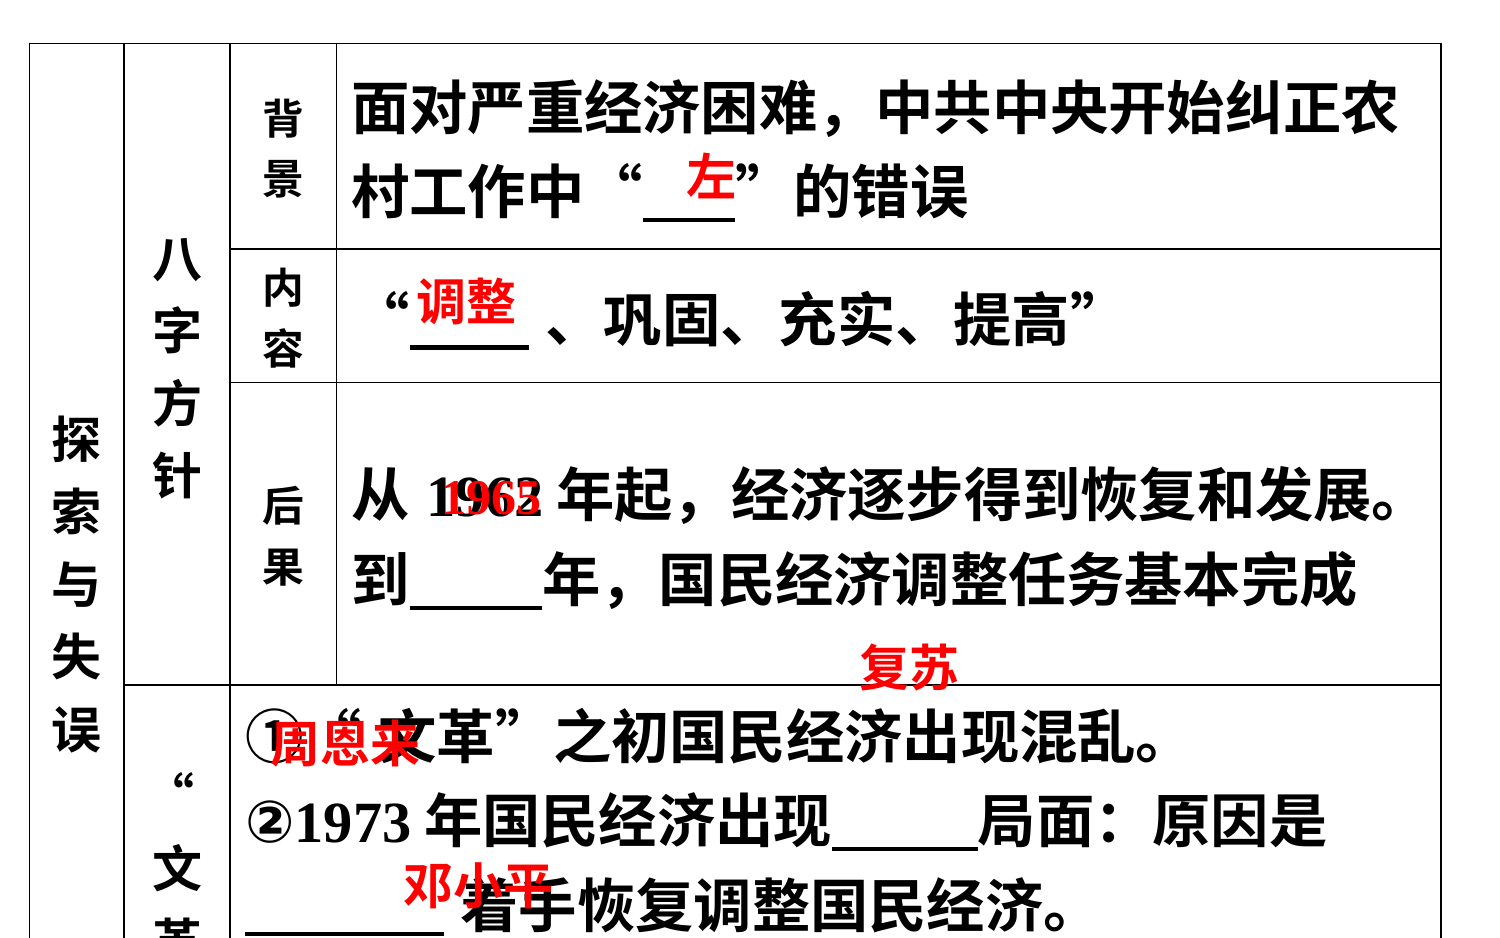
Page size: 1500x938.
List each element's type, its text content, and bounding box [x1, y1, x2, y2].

table_header 八字方针 [125, 44, 229, 684]
table_cell 后果 [231, 383, 336, 684]
text_box 调整 [401, 263, 532, 338]
table_cell “ 、巩固、充实、提高” [337, 250, 1440, 382]
table_cell 从1962年起，经济逐步得到恢复和发展。到 年，国民经济调整任务基本完成 [337, 383, 1440, 684]
text_box 左 [671, 137, 752, 213]
text_box 1965 [427, 456, 557, 532]
table_cell 内容 [231, 250, 336, 382]
text_box 周恩来 [255, 704, 435, 780]
table_header 面对严重经济困难，中共中央开始纠正农村工作中“ ”的错误 [337, 44, 1440, 248]
table_header 背景 [231, 44, 336, 248]
text_box 邓小平 [388, 846, 569, 922]
table_header 探索与失误 [30, 44, 123, 938]
table_cell ①“文革”之初国民经济出现混乱。 ②1973年国民经济出现 局面：原因是 着手恢复调整国民经济。 ③1975年国民经济呈现迅速回升局面：原 因是 的全面整顿。 [231, 686, 1440, 938]
table_cell “文革” [125, 686, 229, 938]
text_box 复苏 [845, 629, 975, 704]
